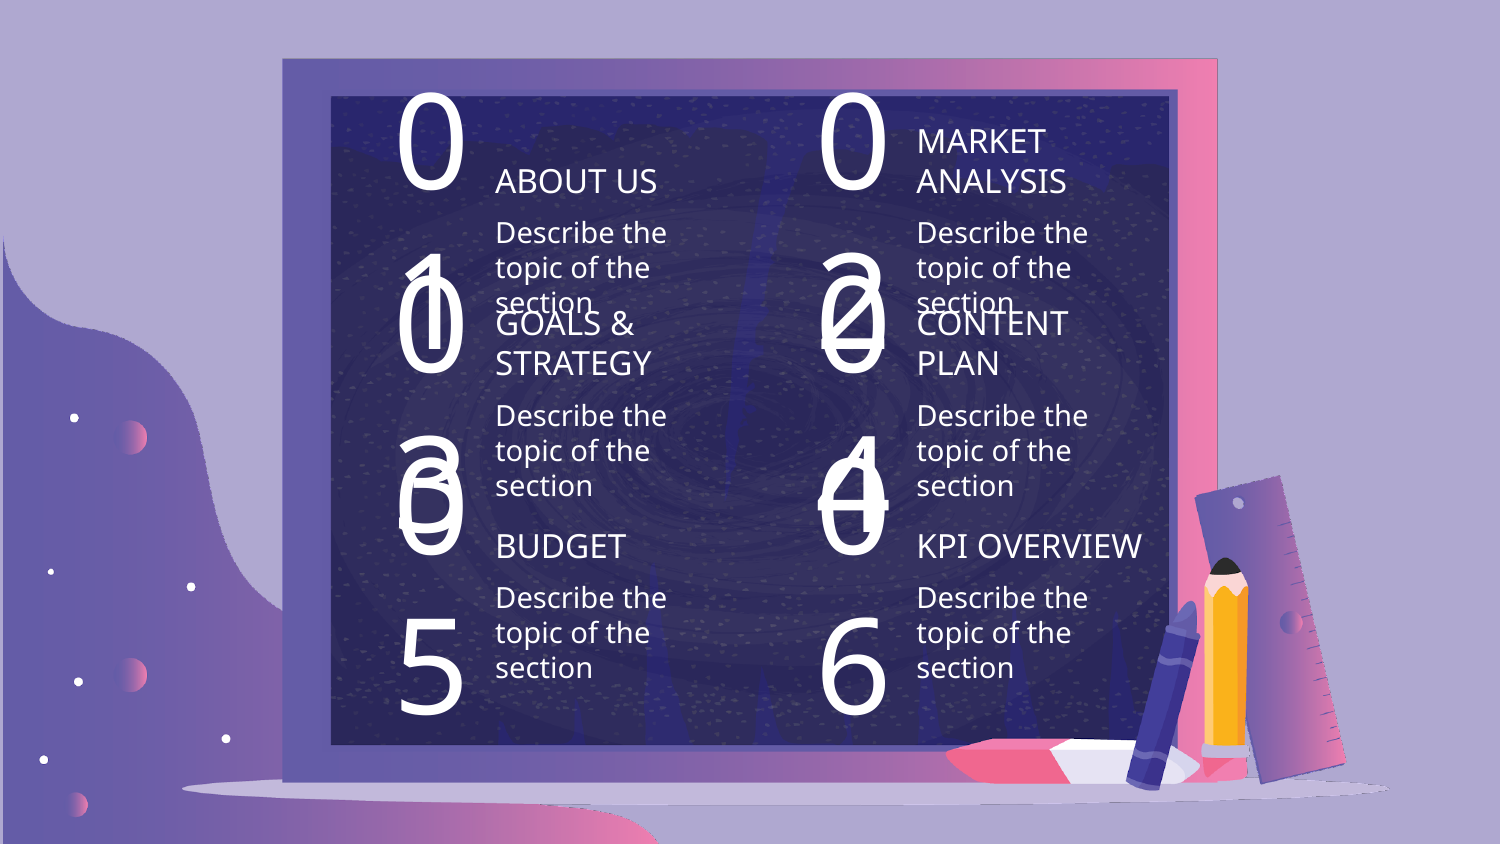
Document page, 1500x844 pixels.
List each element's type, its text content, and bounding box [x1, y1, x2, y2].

title 06 [737, 519, 907, 644]
title GOALS & STRATEGY [486, 336, 737, 382]
title 03 [316, 336, 486, 461]
title 01 [316, 154, 486, 279]
title MARKET ANALYSIS [907, 154, 1173, 199]
subtitle Describe the topic of the section [907, 382, 1173, 437]
title 04 [737, 336, 907, 461]
subtitle Describe the topic of the section [486, 382, 737, 437]
title BUDGET [486, 519, 737, 564]
picture [0, 0, 1500, 844]
subtitle Describe the topic of the section [907, 199, 1173, 254]
subtitle Describe the topic of the section [486, 199, 737, 254]
title 02 [737, 154, 907, 279]
title CONTENT PLAN [907, 336, 1173, 382]
title 05 [316, 519, 486, 644]
subtitle Describe the topic of the section [486, 564, 737, 619]
subtitle Describe the topic of the section [907, 564, 1173, 619]
title KPI OVERVIEW [907, 519, 1173, 564]
title ABOUT US [486, 154, 737, 199]
